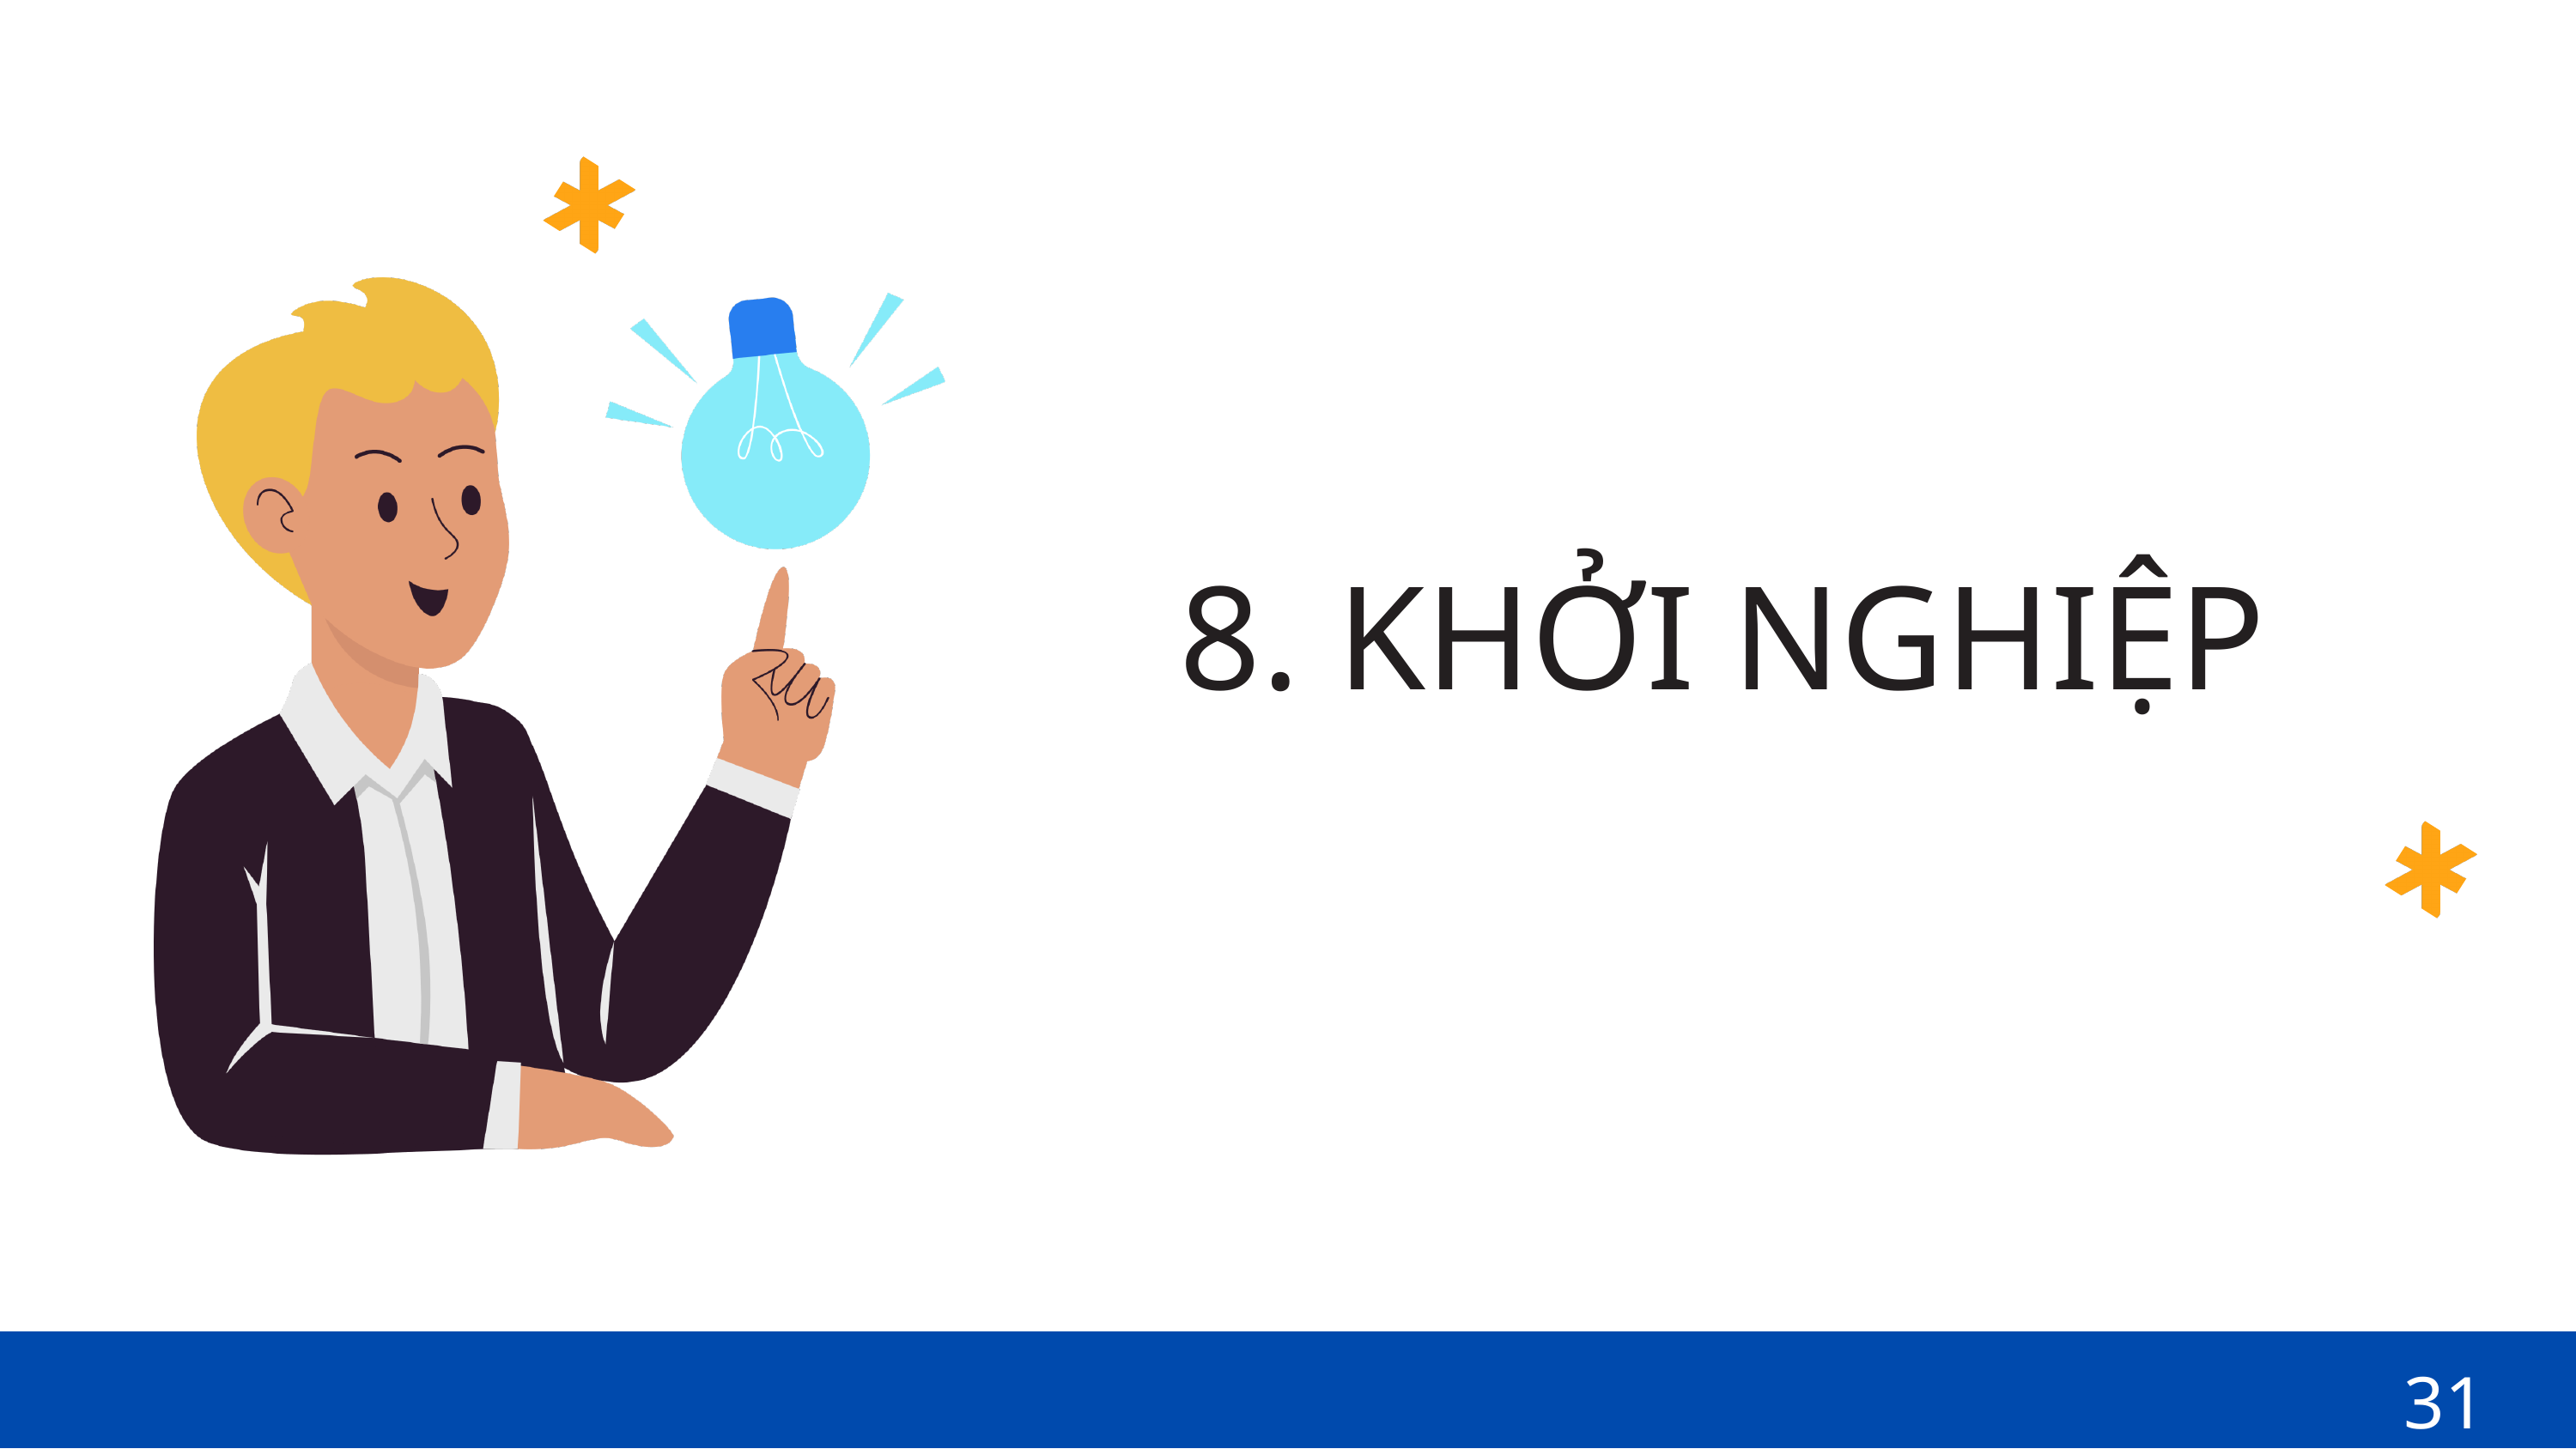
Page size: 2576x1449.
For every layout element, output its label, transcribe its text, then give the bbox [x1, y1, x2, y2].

text_box [539, 155, 639, 256]
text_box 8. KHỞI NGHIỆP [1179, 574, 2382, 718]
text_box [2381, 819, 2481, 920]
text_box [134, 273, 945, 1171]
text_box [0, 1331, 2576, 1449]
